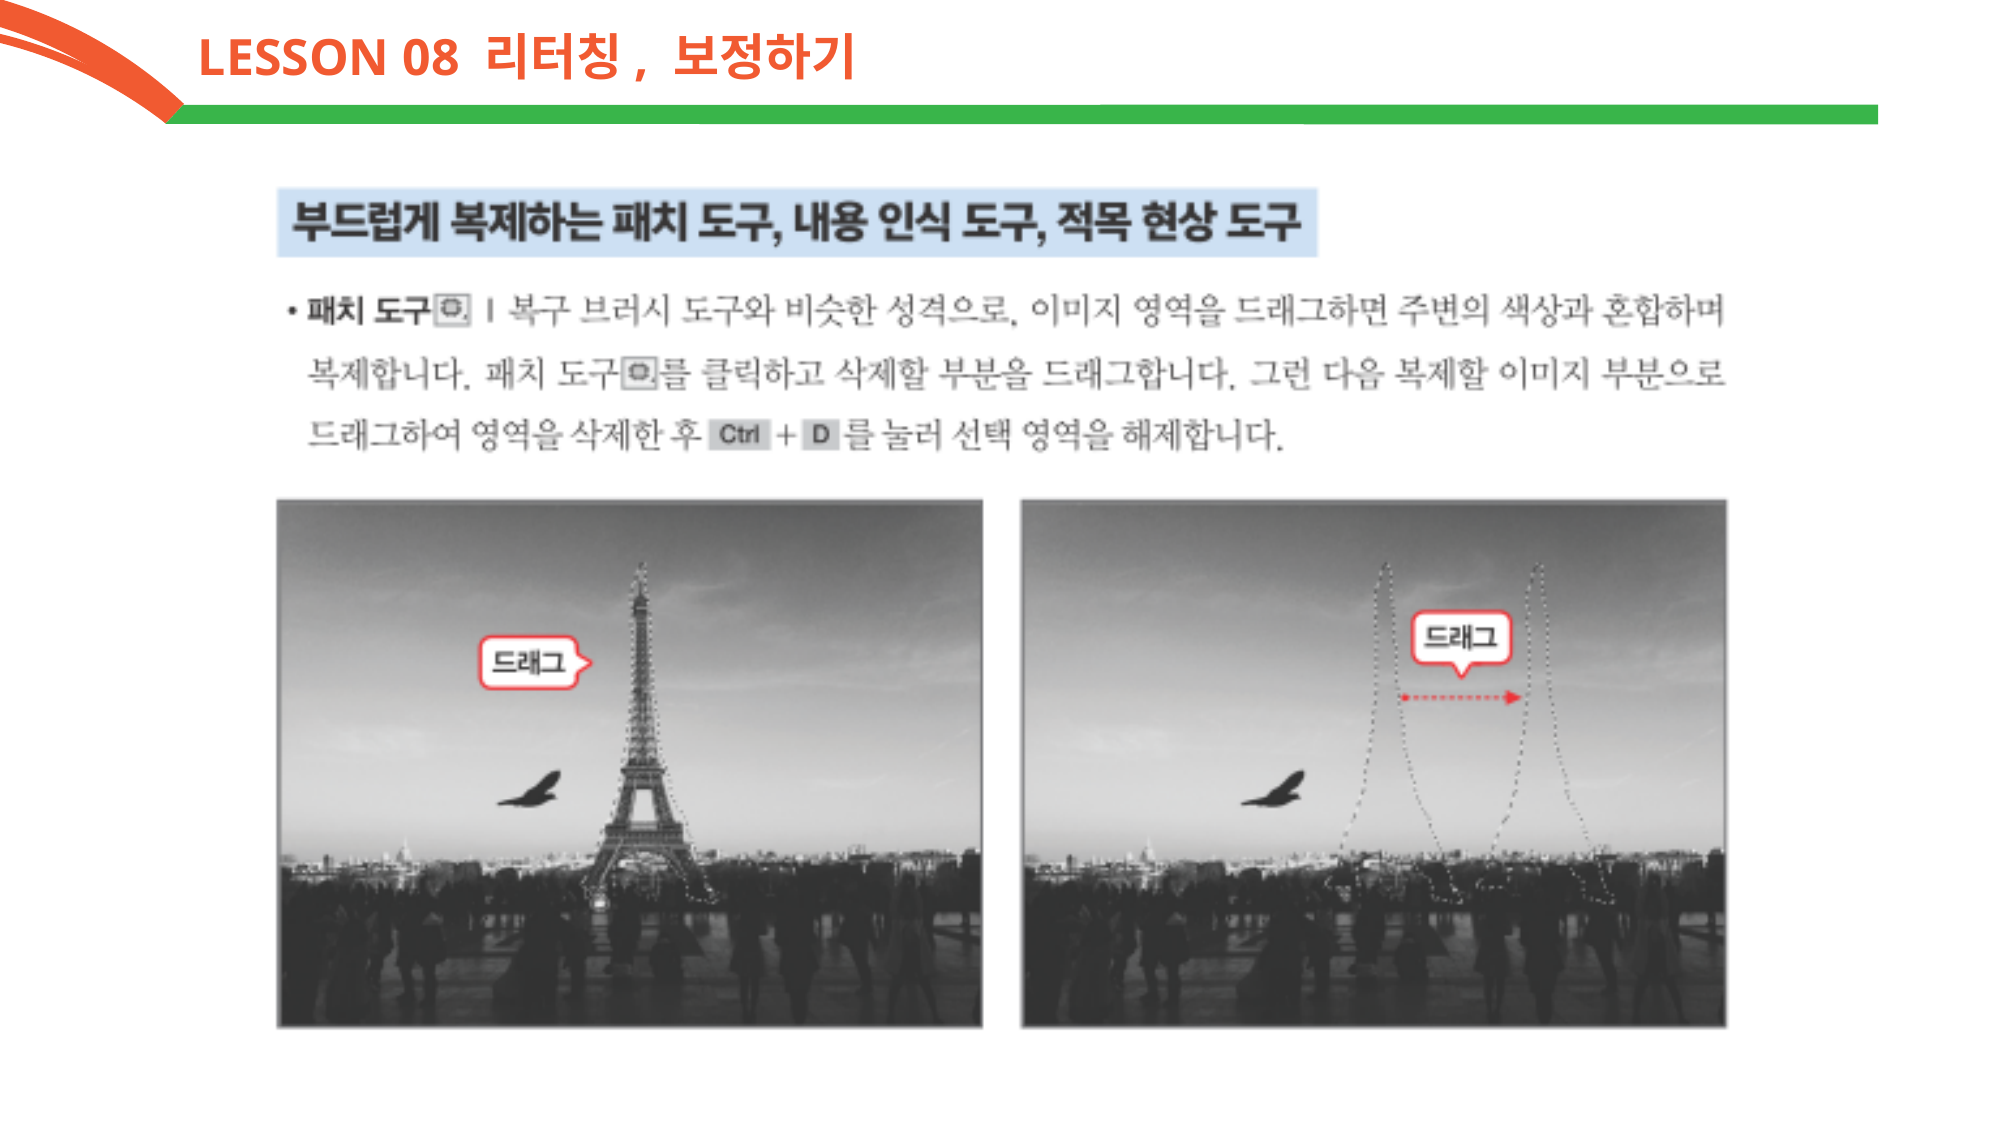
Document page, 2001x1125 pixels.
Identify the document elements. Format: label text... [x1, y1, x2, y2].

picture [272, 185, 1740, 1038]
title LESSON 08 리터칭, 보정하기 [183, 24, 1836, 95]
